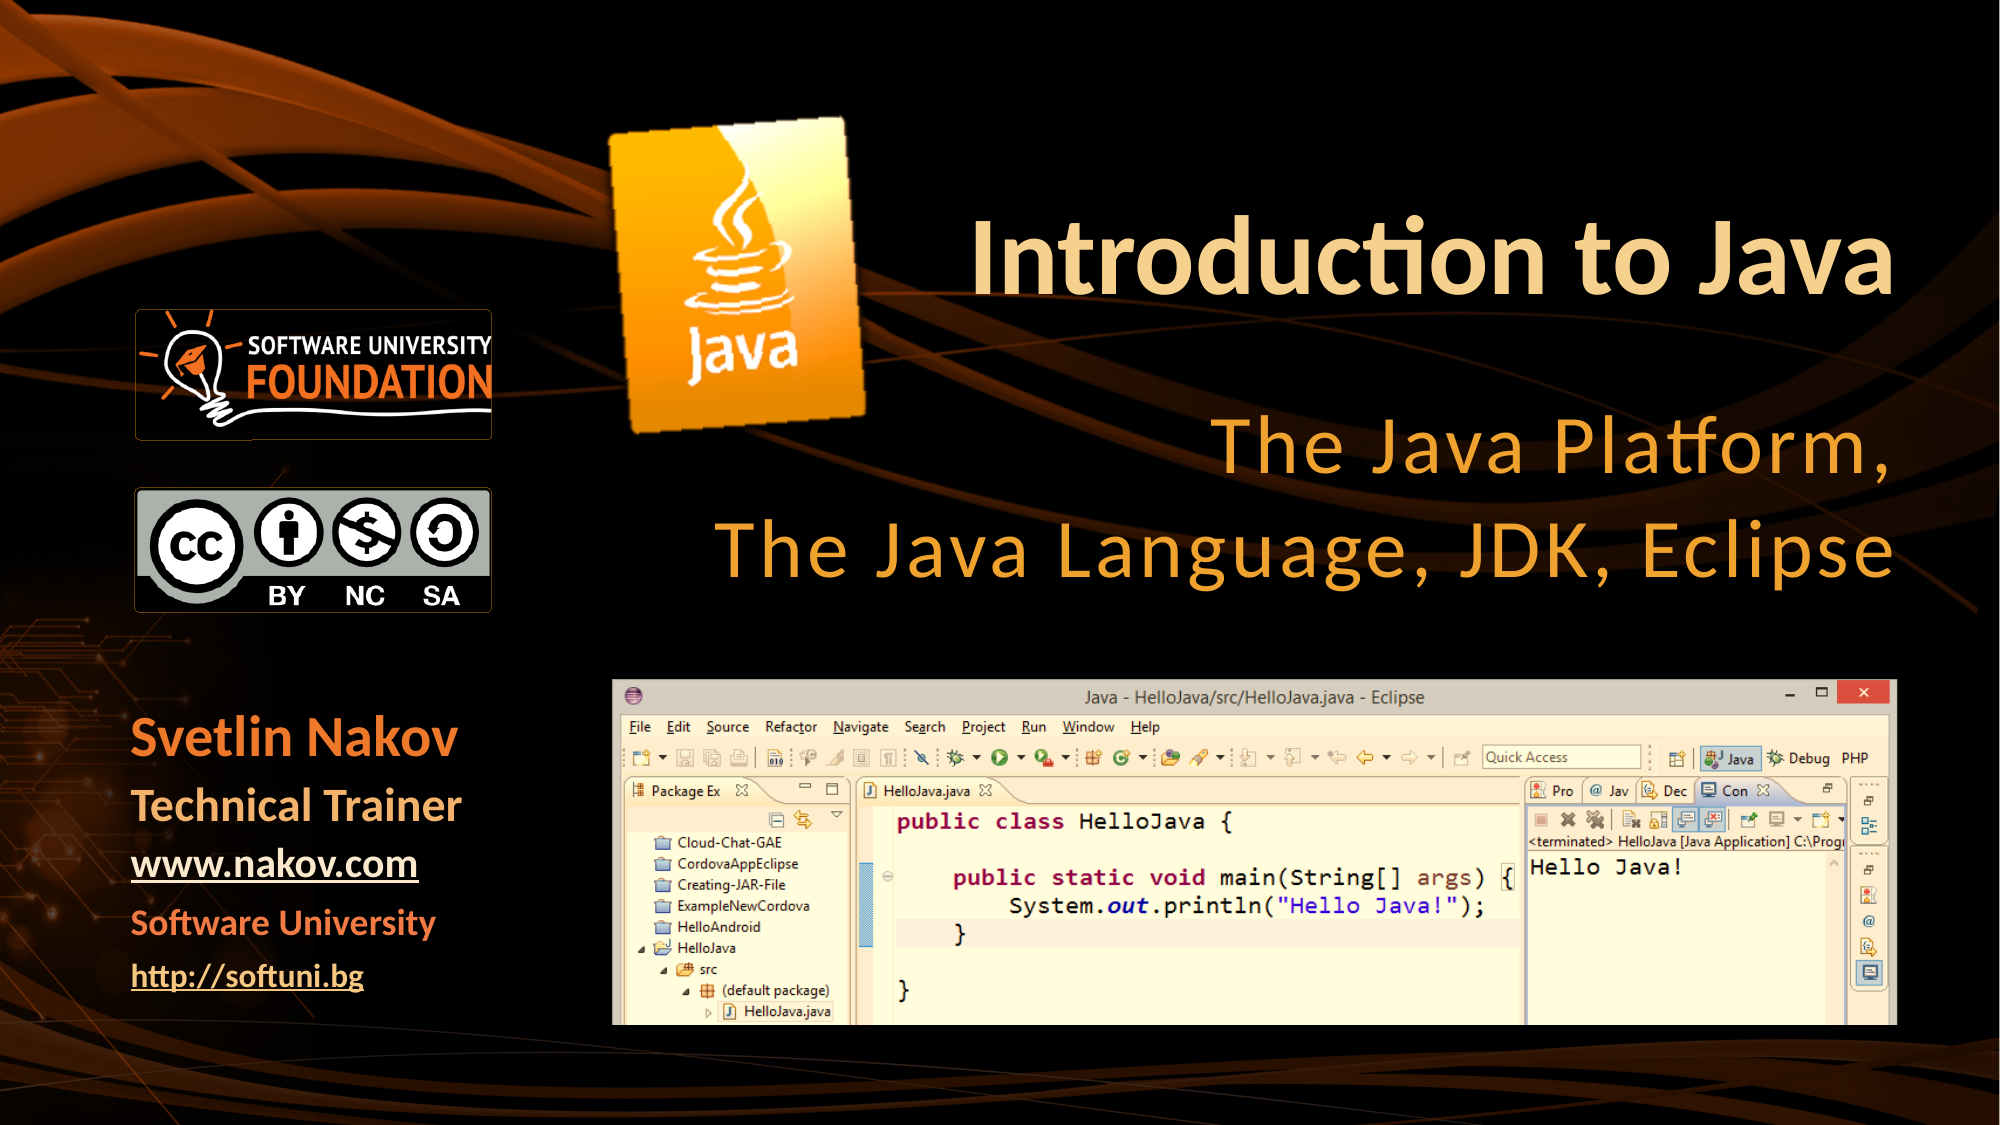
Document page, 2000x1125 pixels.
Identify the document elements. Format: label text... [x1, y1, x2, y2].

list Technical Trainer [124, 764, 492, 826]
list http://softuni.bg [124, 945, 492, 1000]
title Introduction to Java [901, 137, 1898, 380]
list Svetlin Nakov [124, 687, 492, 764]
subtitle The Java Platform, The Java Language, JDK, Eclipse [686, 384, 1898, 600]
list www.nakov.com [124, 826, 492, 889]
picture [0, 0, 2000, 1125]
list Software University [124, 889, 492, 945]
